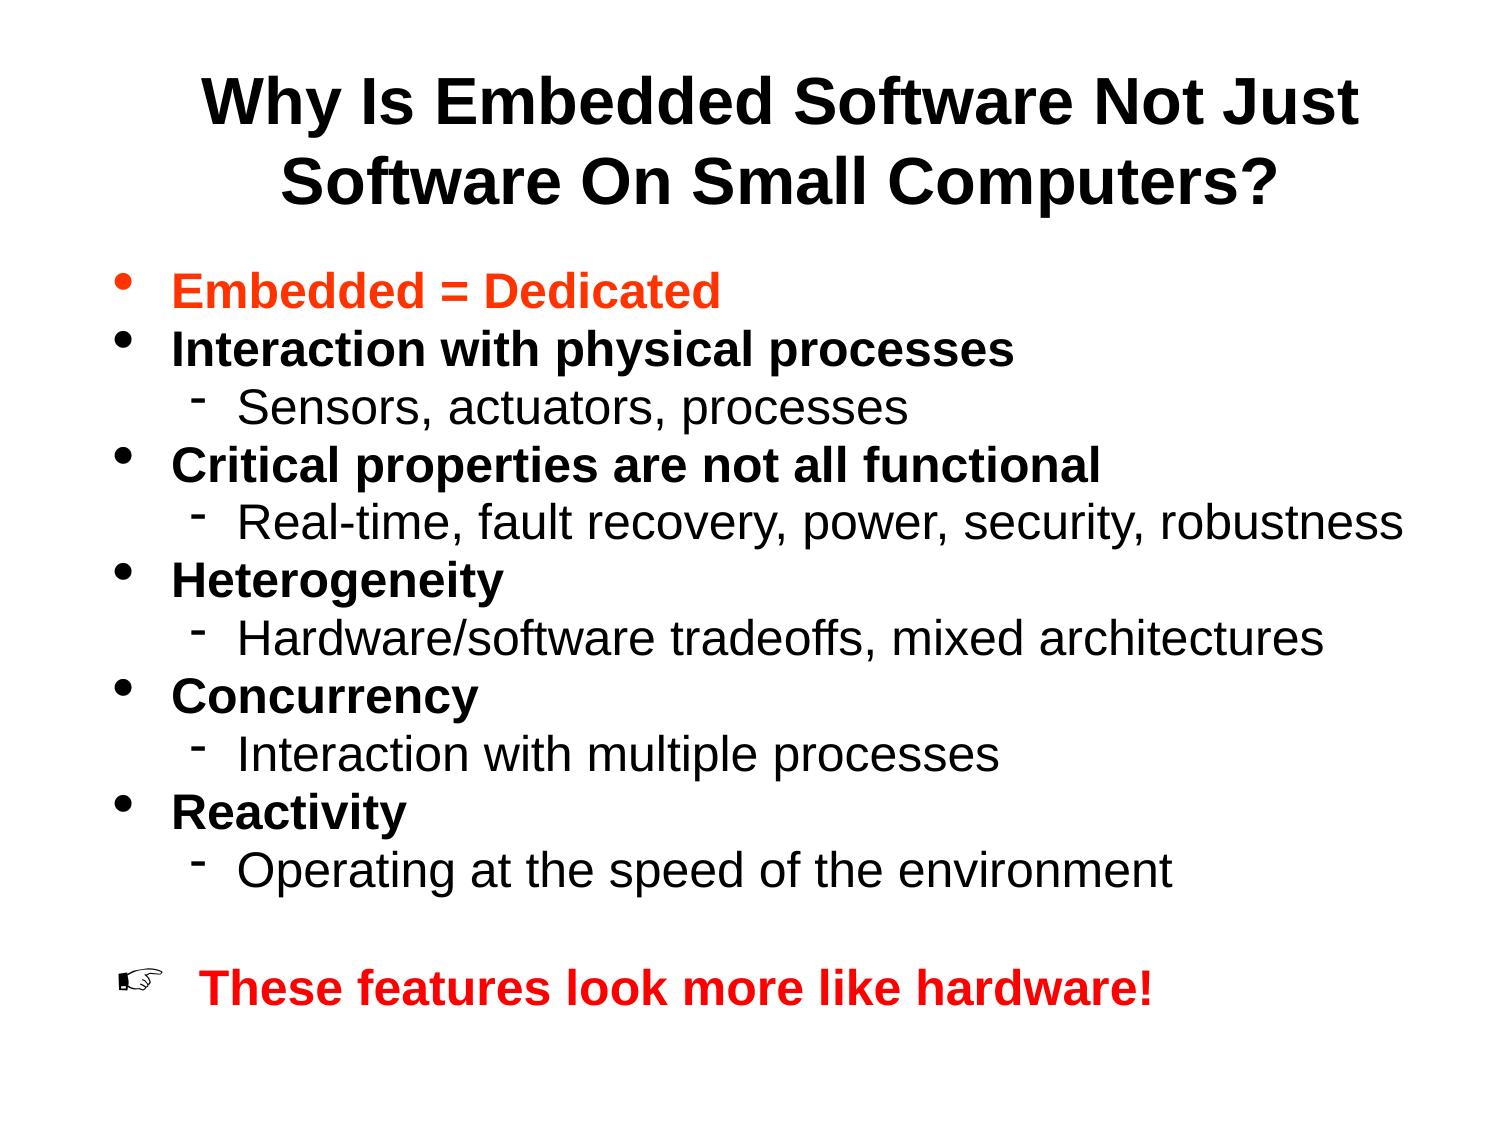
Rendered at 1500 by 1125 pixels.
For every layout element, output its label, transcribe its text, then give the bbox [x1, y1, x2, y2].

text_box Why Is Embedded Software Not Just Software On Small Computers? [162, 74, 1400, 200]
text_box Embedded = Dedicated Interaction with physical processes Sensors, actuators, processes Critical properties are not all functional Real-time, fault recovery, power, security, robustness Heterogeneity Hardware/software tradeoffs, mixed architectures Concurrency Interaction with multiple processes Reactivity Operating at the speed of the environment These features look more like hardware! [99, 262, 1463, 1075]
